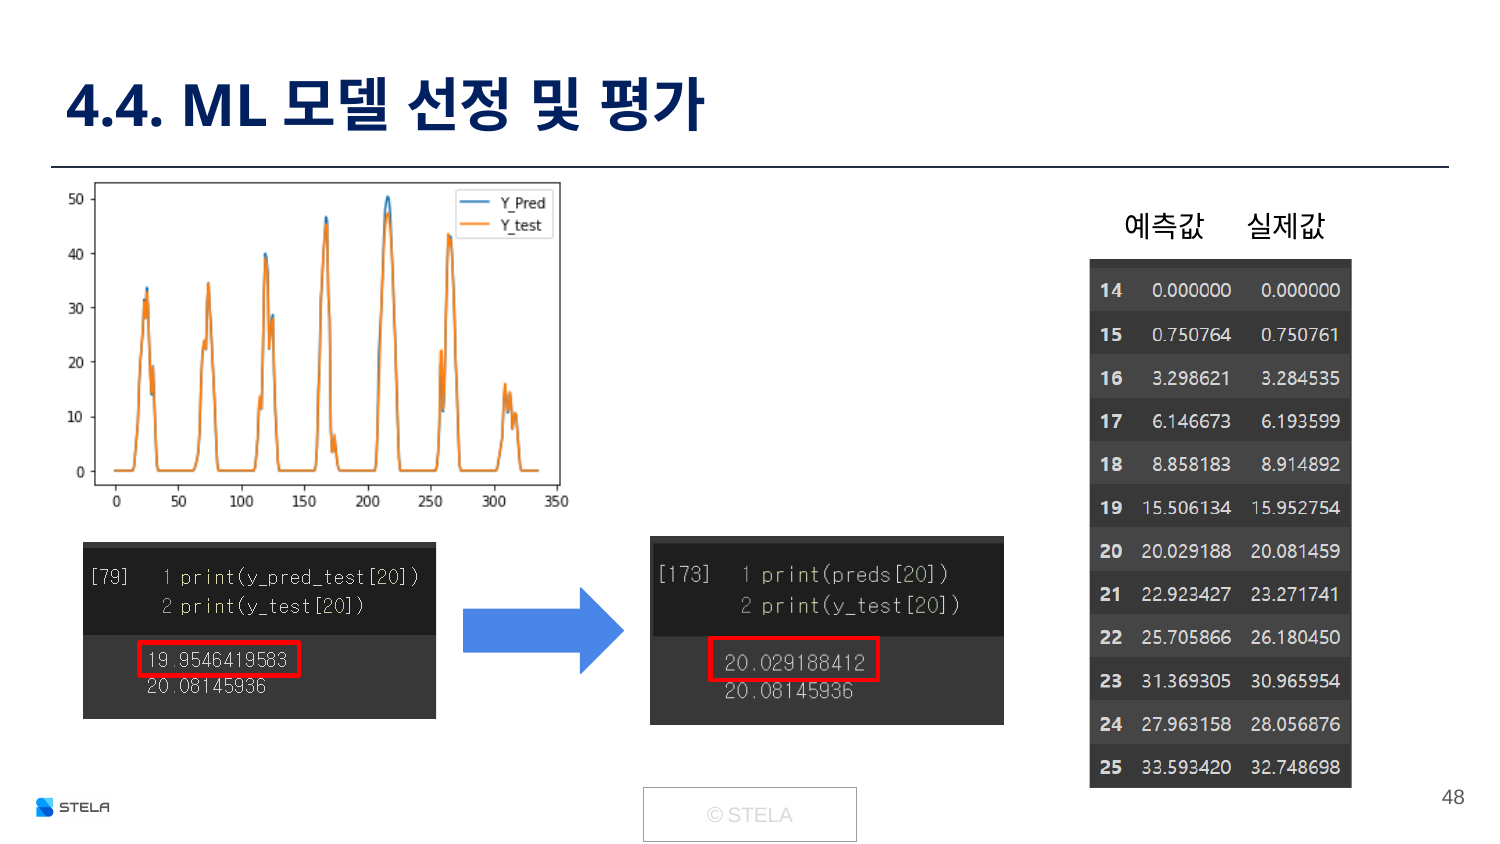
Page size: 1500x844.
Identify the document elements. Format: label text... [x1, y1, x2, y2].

text_box 예측값 [1109, 193, 1231, 257]
text_box [463, 588, 624, 674]
picture [32, 795, 113, 820]
picture [650, 535, 1005, 726]
picture [82, 542, 437, 719]
picture [57, 173, 579, 518]
slide_number ‹#› [1389, 764, 1480, 830]
picture [1089, 258, 1352, 788]
text_box 실제값 [1231, 193, 1384, 259]
table_header © STELA [644, 788, 856, 841]
title 4.4. ML모델 선정 및 평가 [51, 53, 1449, 148]
